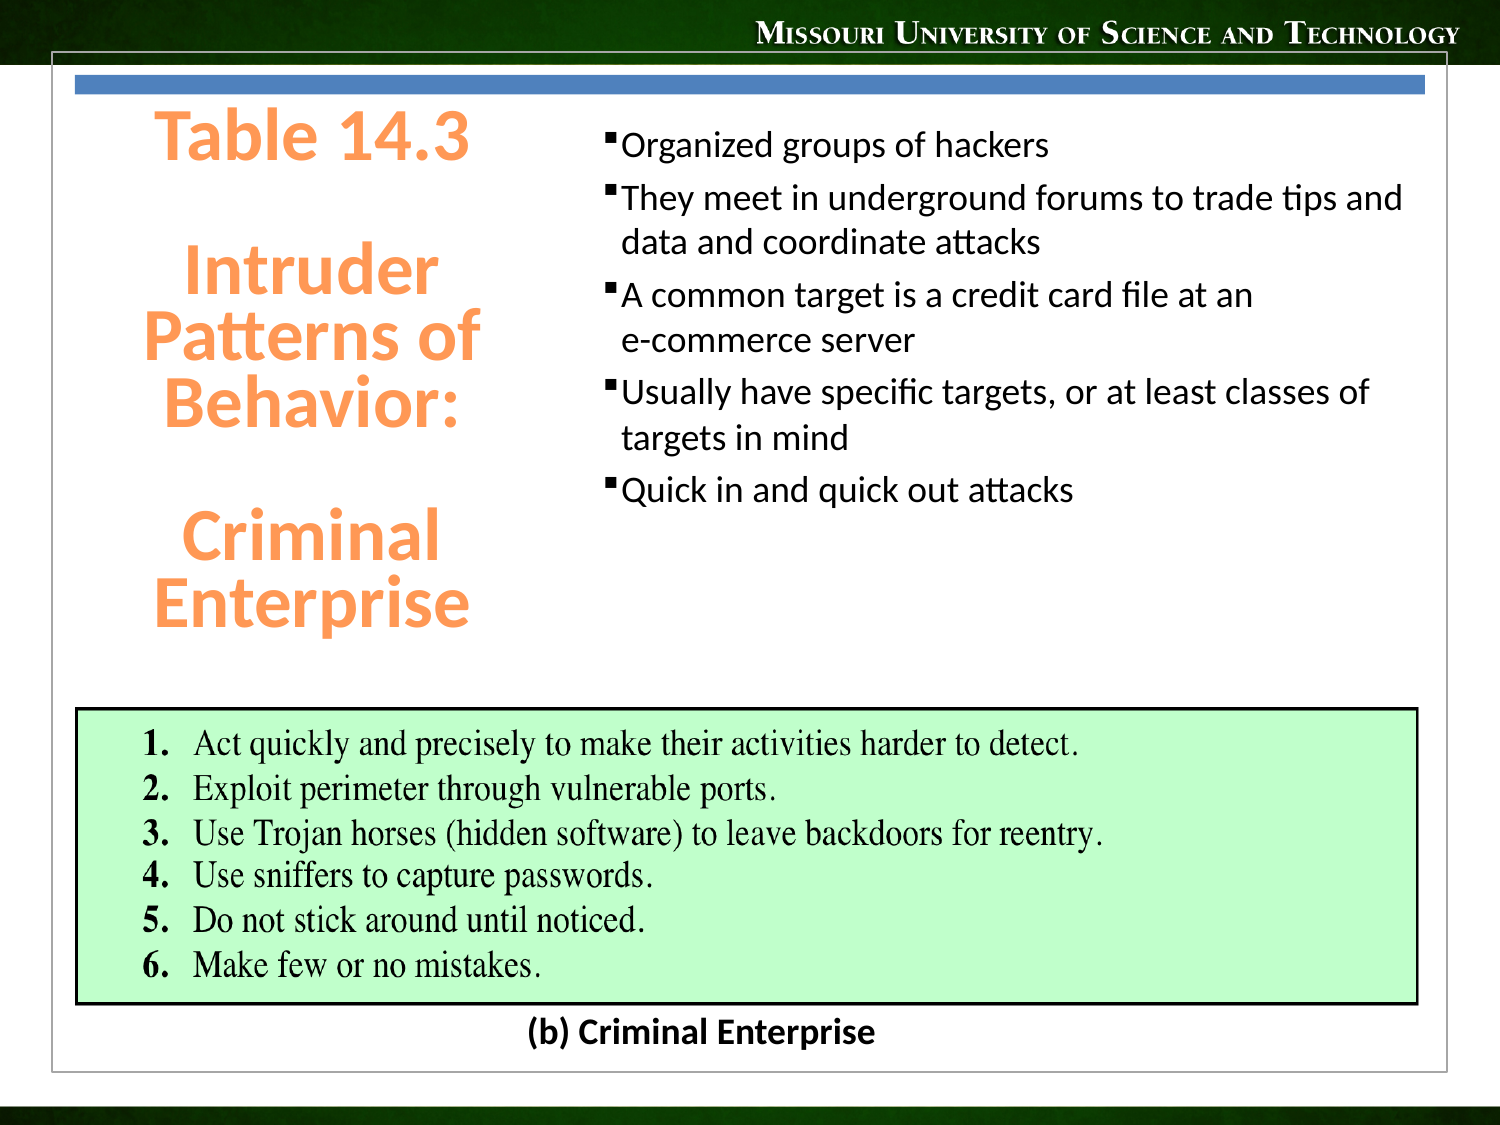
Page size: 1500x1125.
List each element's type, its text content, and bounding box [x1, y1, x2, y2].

picture [0, 0, 1500, 1125]
list Organized groups of hackers They meet in underground forums to trade tips and data and coordinate attacks A common target is a credit card file at an e-commerce server Usually have specific targets, or at least classes of targets in mind Quick in and quick out attacks [587, 112, 1425, 665]
title Table 14.3 Intruder Patterns of Behavior: Criminal Enterprise [75, 0, 550, 650]
picture [53, 53, 1446, 1071]
